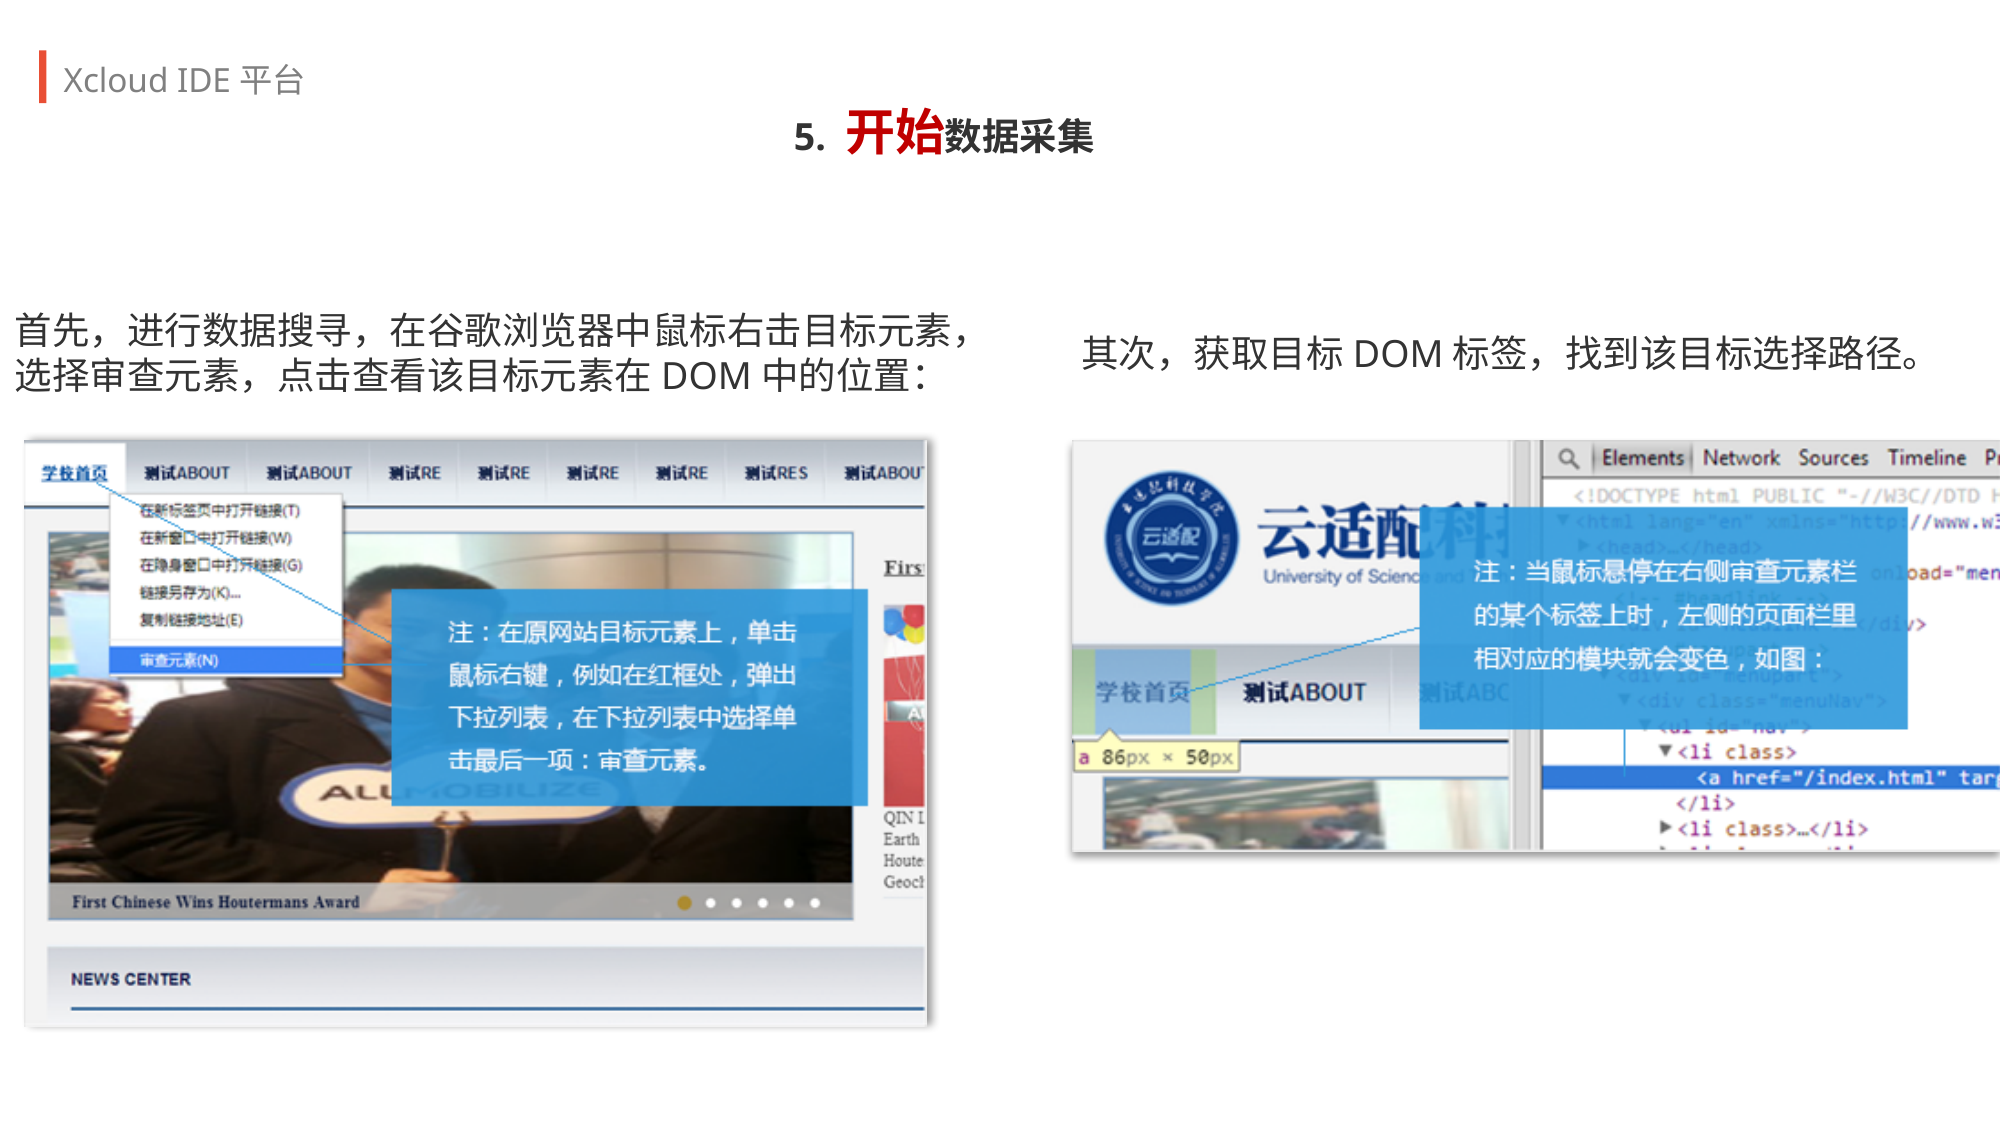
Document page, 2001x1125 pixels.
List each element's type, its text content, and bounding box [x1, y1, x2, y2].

text_box 首先，进行数据搜寻，在谷歌浏览器中鼠标右击目标元素，选择审查元素，点击查看该目标元素在DOM中的位置： [0, 299, 1000, 405]
text_box 其次，获取目标DOM标签，找到该目标选择路径。 [1066, 322, 1955, 383]
picture [24, 440, 927, 1027]
picture [1072, 440, 2000, 852]
text_box 5. 开始数据采集 [779, 93, 1110, 169]
text_box [39, 50, 47, 104]
text_box Xcloud IDE平台 [63, 59, 314, 100]
